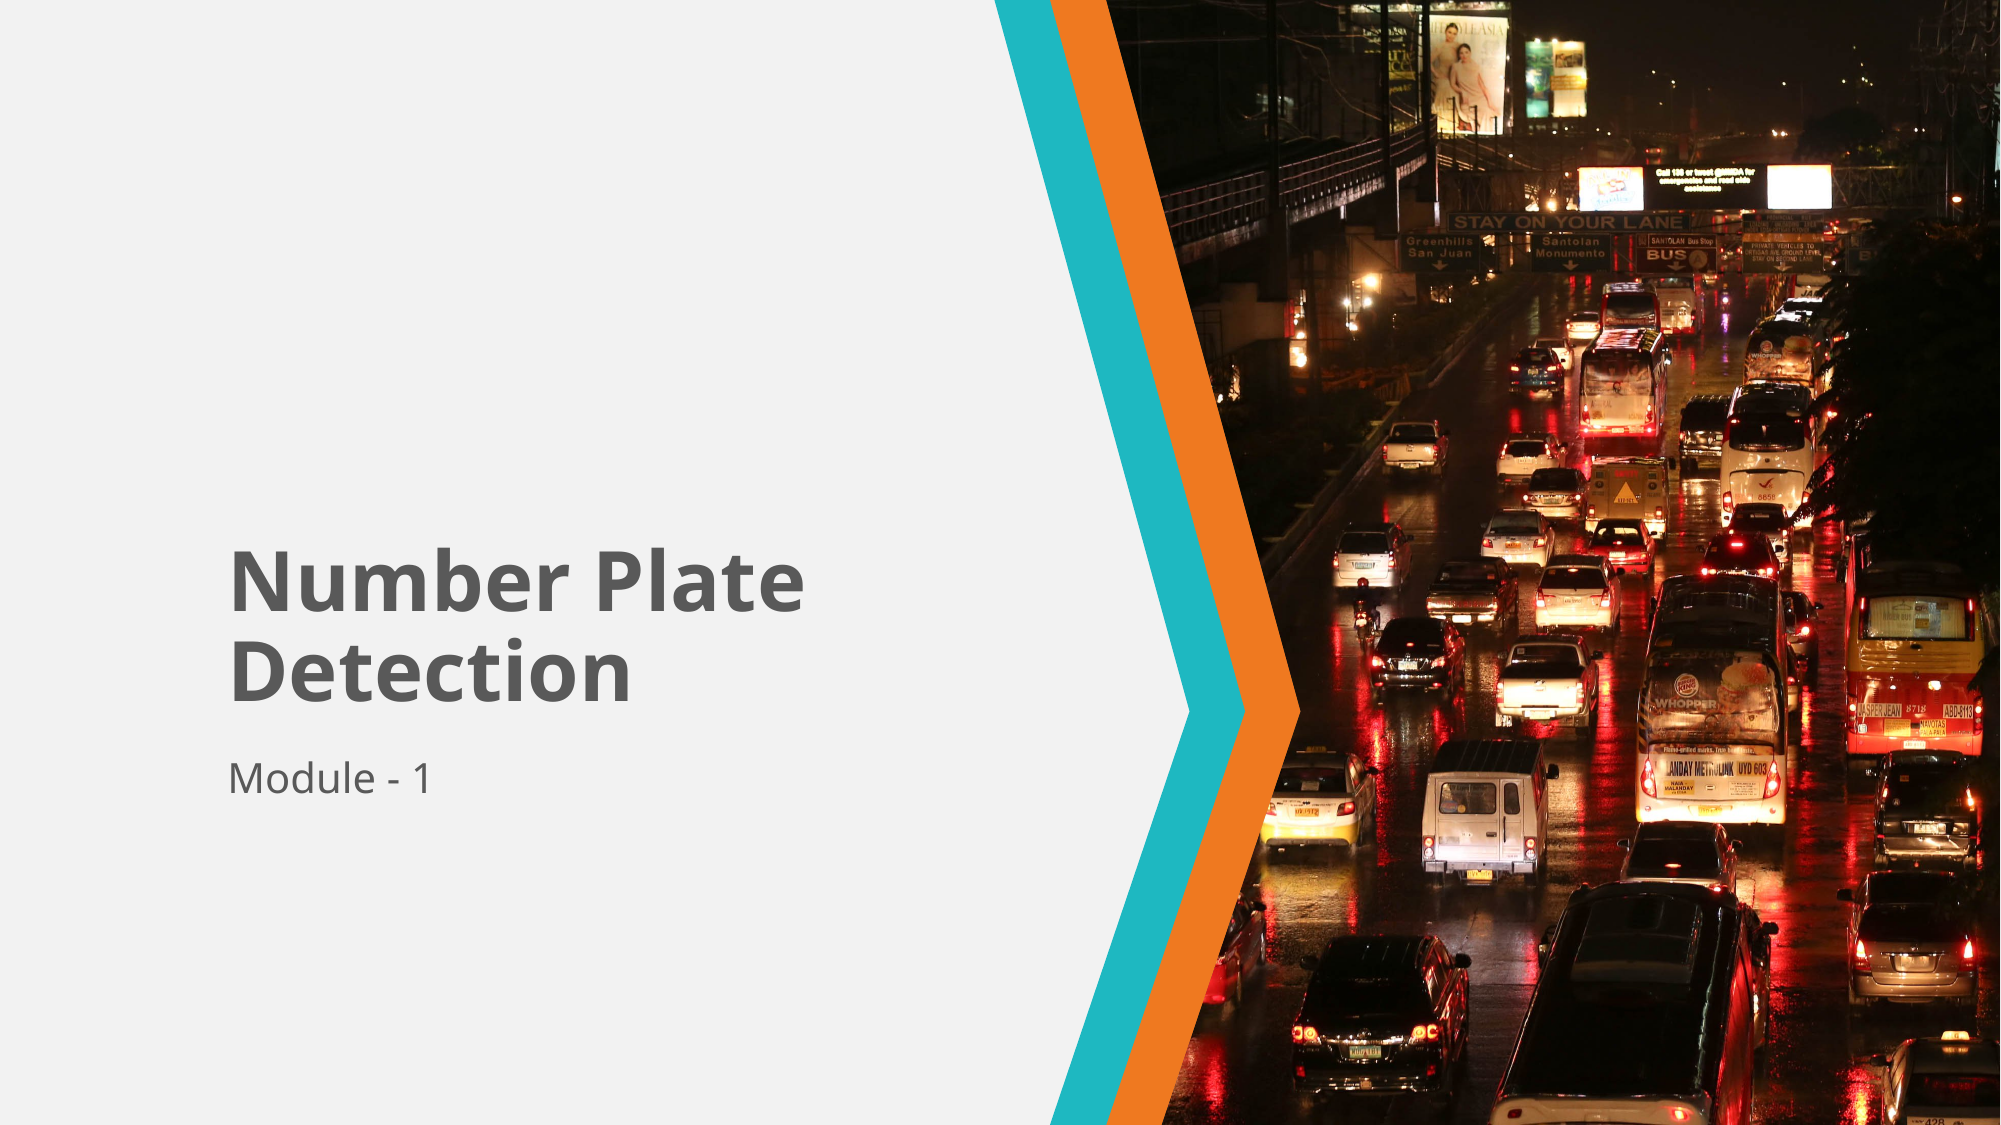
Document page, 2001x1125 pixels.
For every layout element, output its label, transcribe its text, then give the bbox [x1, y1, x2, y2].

title Number Plate Detection [212, 307, 1053, 728]
picture [1106, 0, 2000, 1125]
subtitle Module - 1 [212, 750, 1053, 1013]
